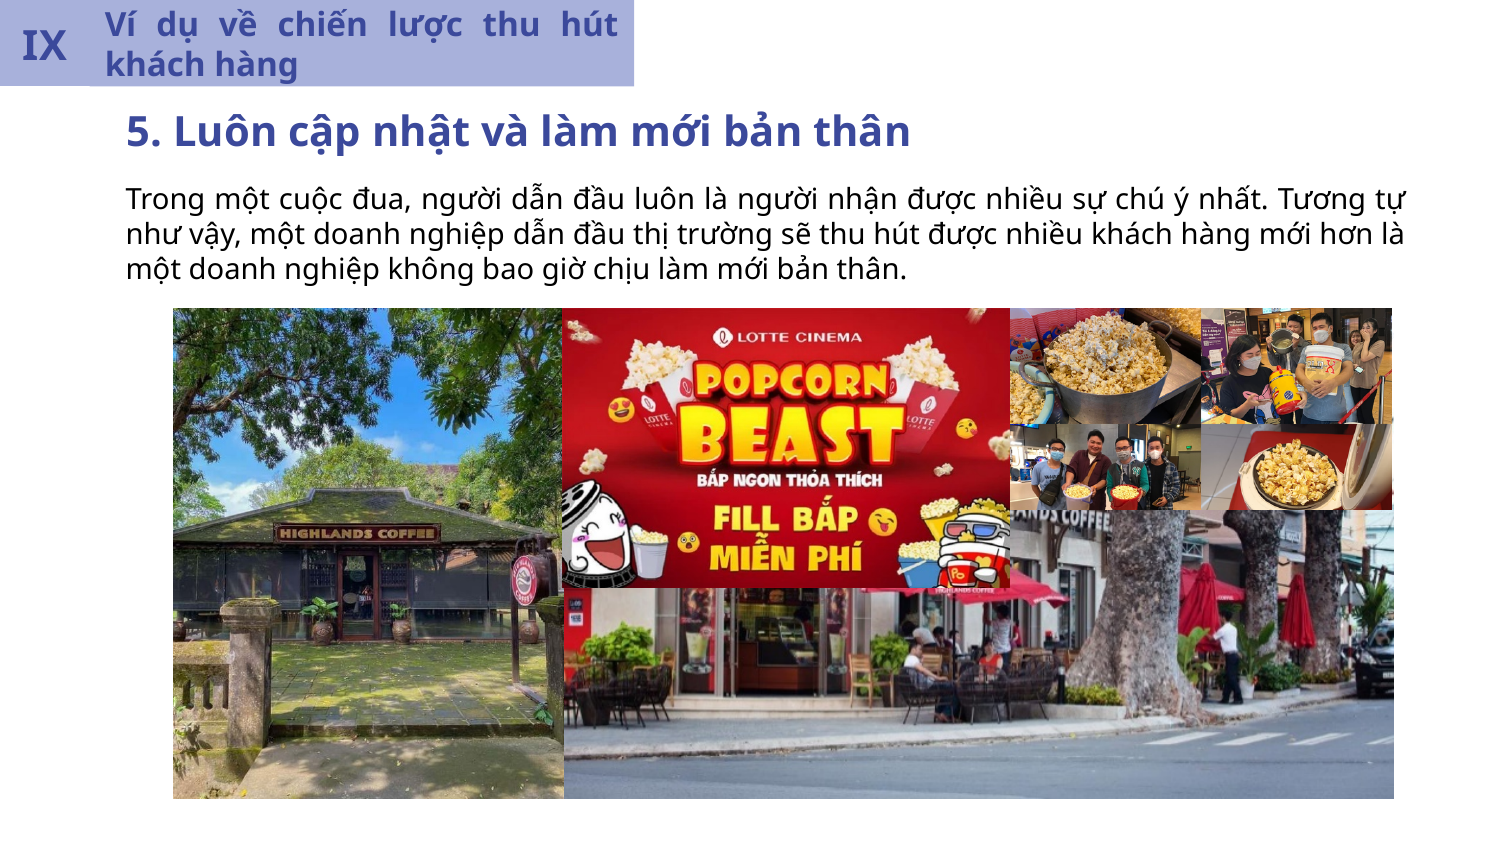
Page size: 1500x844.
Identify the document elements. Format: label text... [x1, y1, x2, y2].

text_box Trong một cuộc đua, người dẫn đầu luôn là người nhận được nhiều sự chú ý nhất. Tương tự như vậy, một doanh nghiệp dẫn đầu thị trường sẽ thu hút được nhiều khách hàng mới hơn là một doanh nghiệp không bao giờ chịu làm mới bản thân. [110, 173, 1422, 293]
text_box 5. Luôn cập nhật và làm mới bản thân [111, 94, 1257, 166]
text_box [0, 0, 635, 87]
picture [172, 308, 1395, 800]
